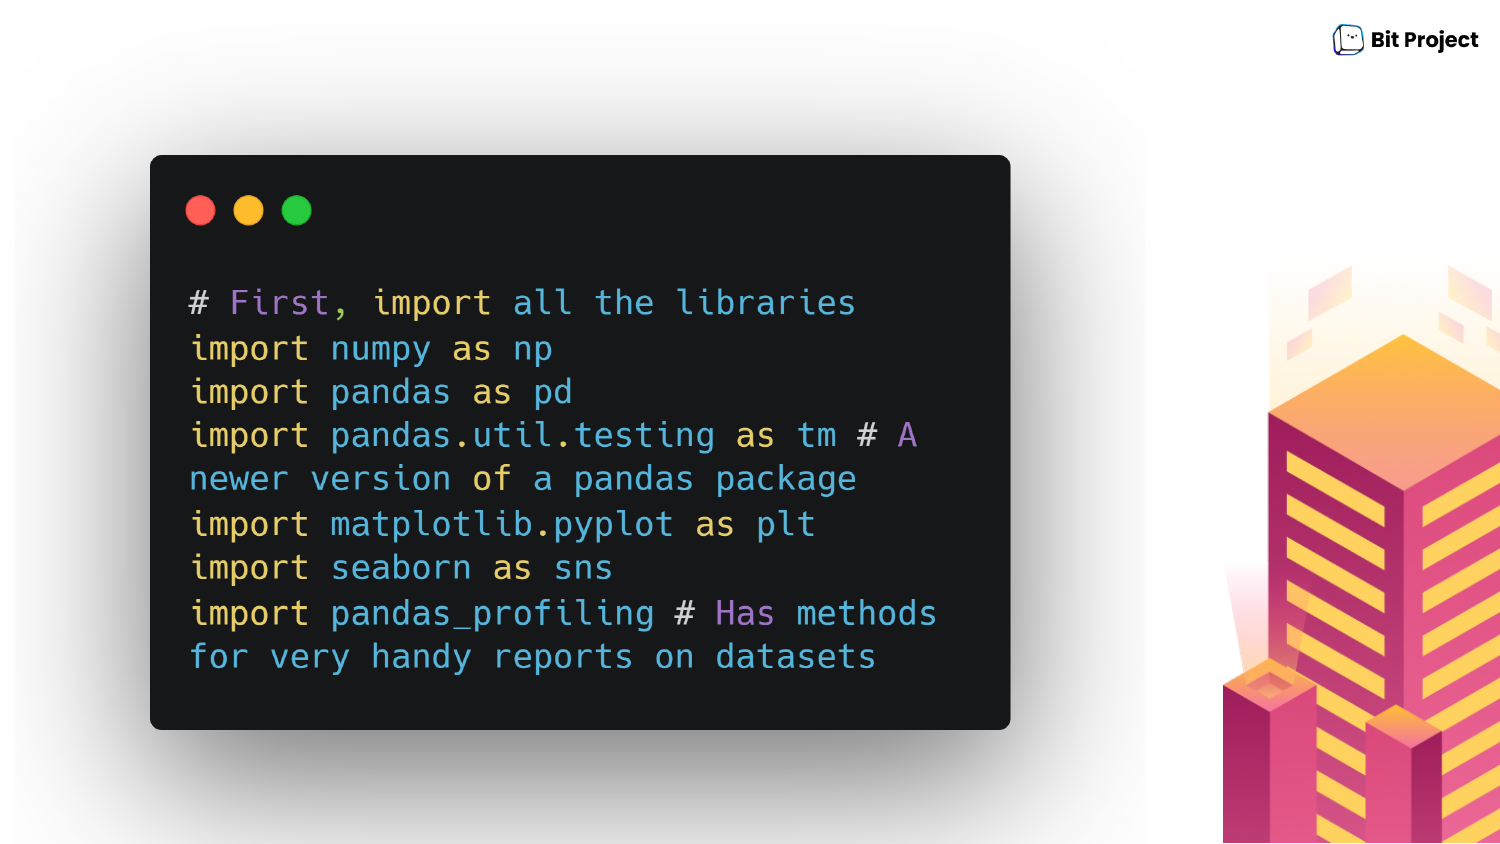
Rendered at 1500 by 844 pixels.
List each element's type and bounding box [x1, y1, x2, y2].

picture [1223, 247, 1500, 843]
picture [14, 21, 1146, 844]
picture [1332, 23, 1483, 56]
